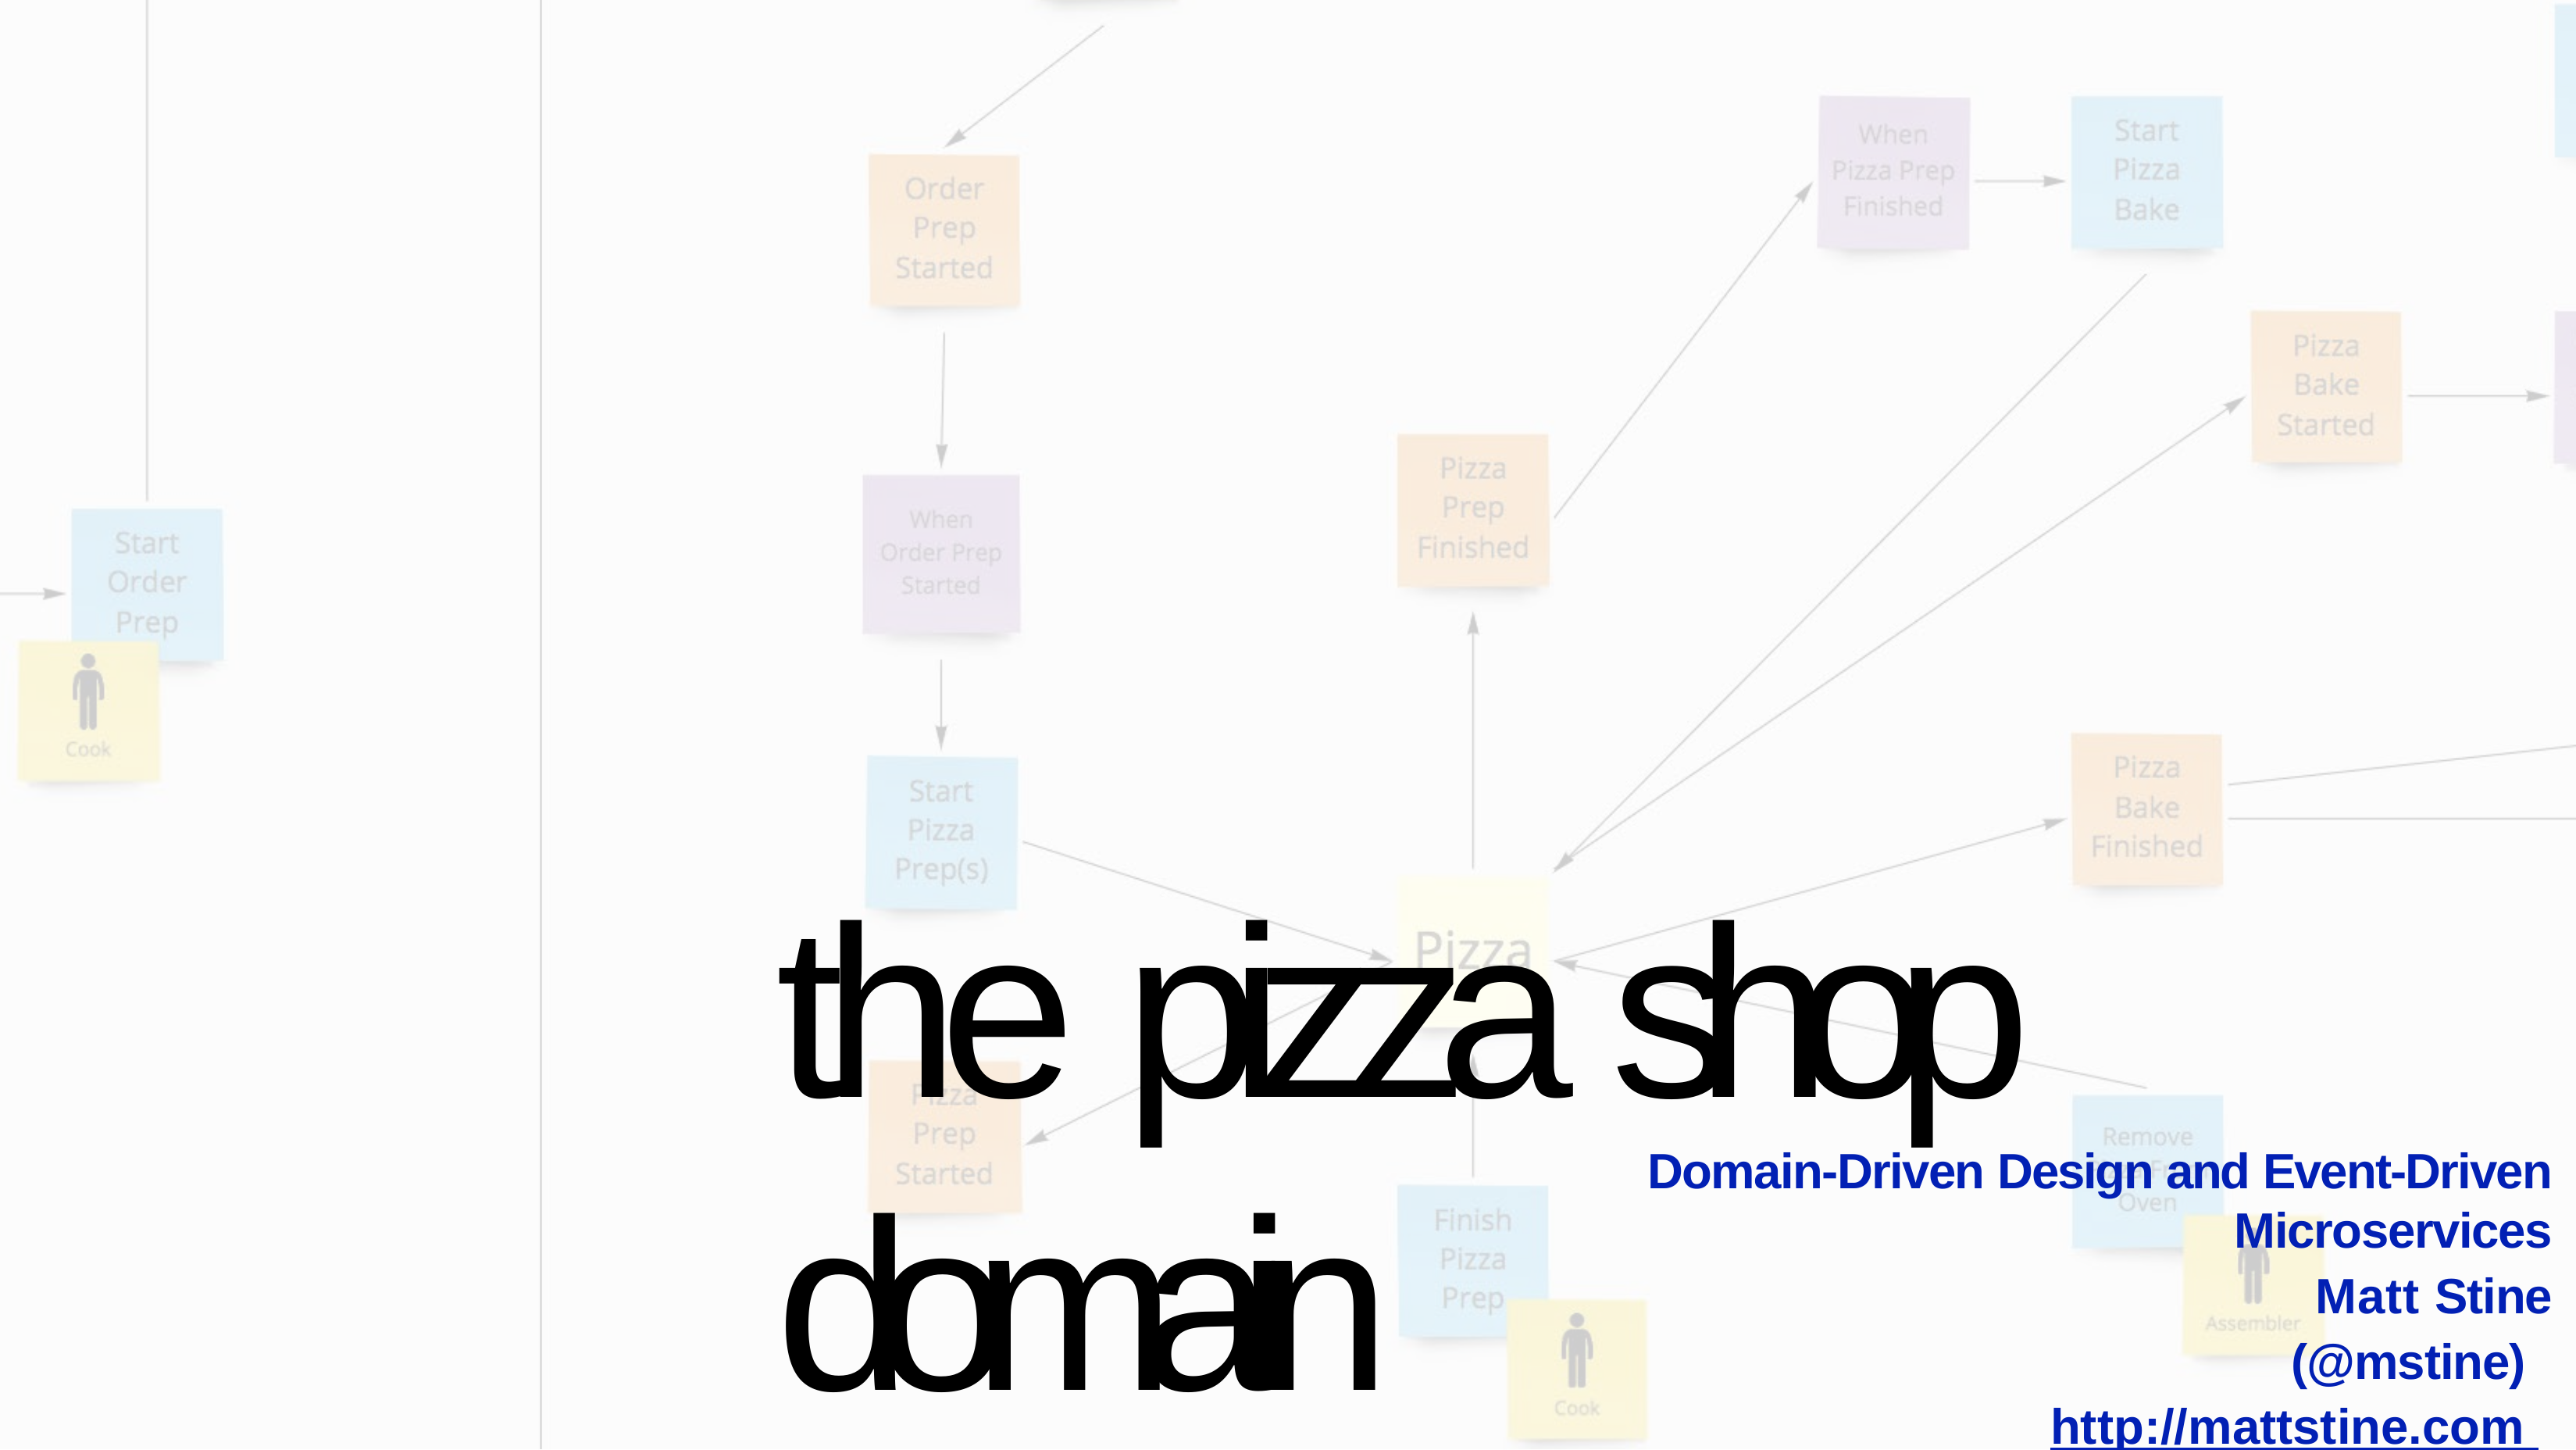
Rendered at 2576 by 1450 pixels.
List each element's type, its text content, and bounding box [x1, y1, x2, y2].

text_box the pizza shop domain [774, 851, 2554, 1439]
text_box Domain-Driven Design and Event-Driven Microservices Matt Stine (@mstine) http://mattstine.com matt.stine@gmail.com [1316, 1130, 2553, 1450]
text_box [0, 0, 2576, 1450]
